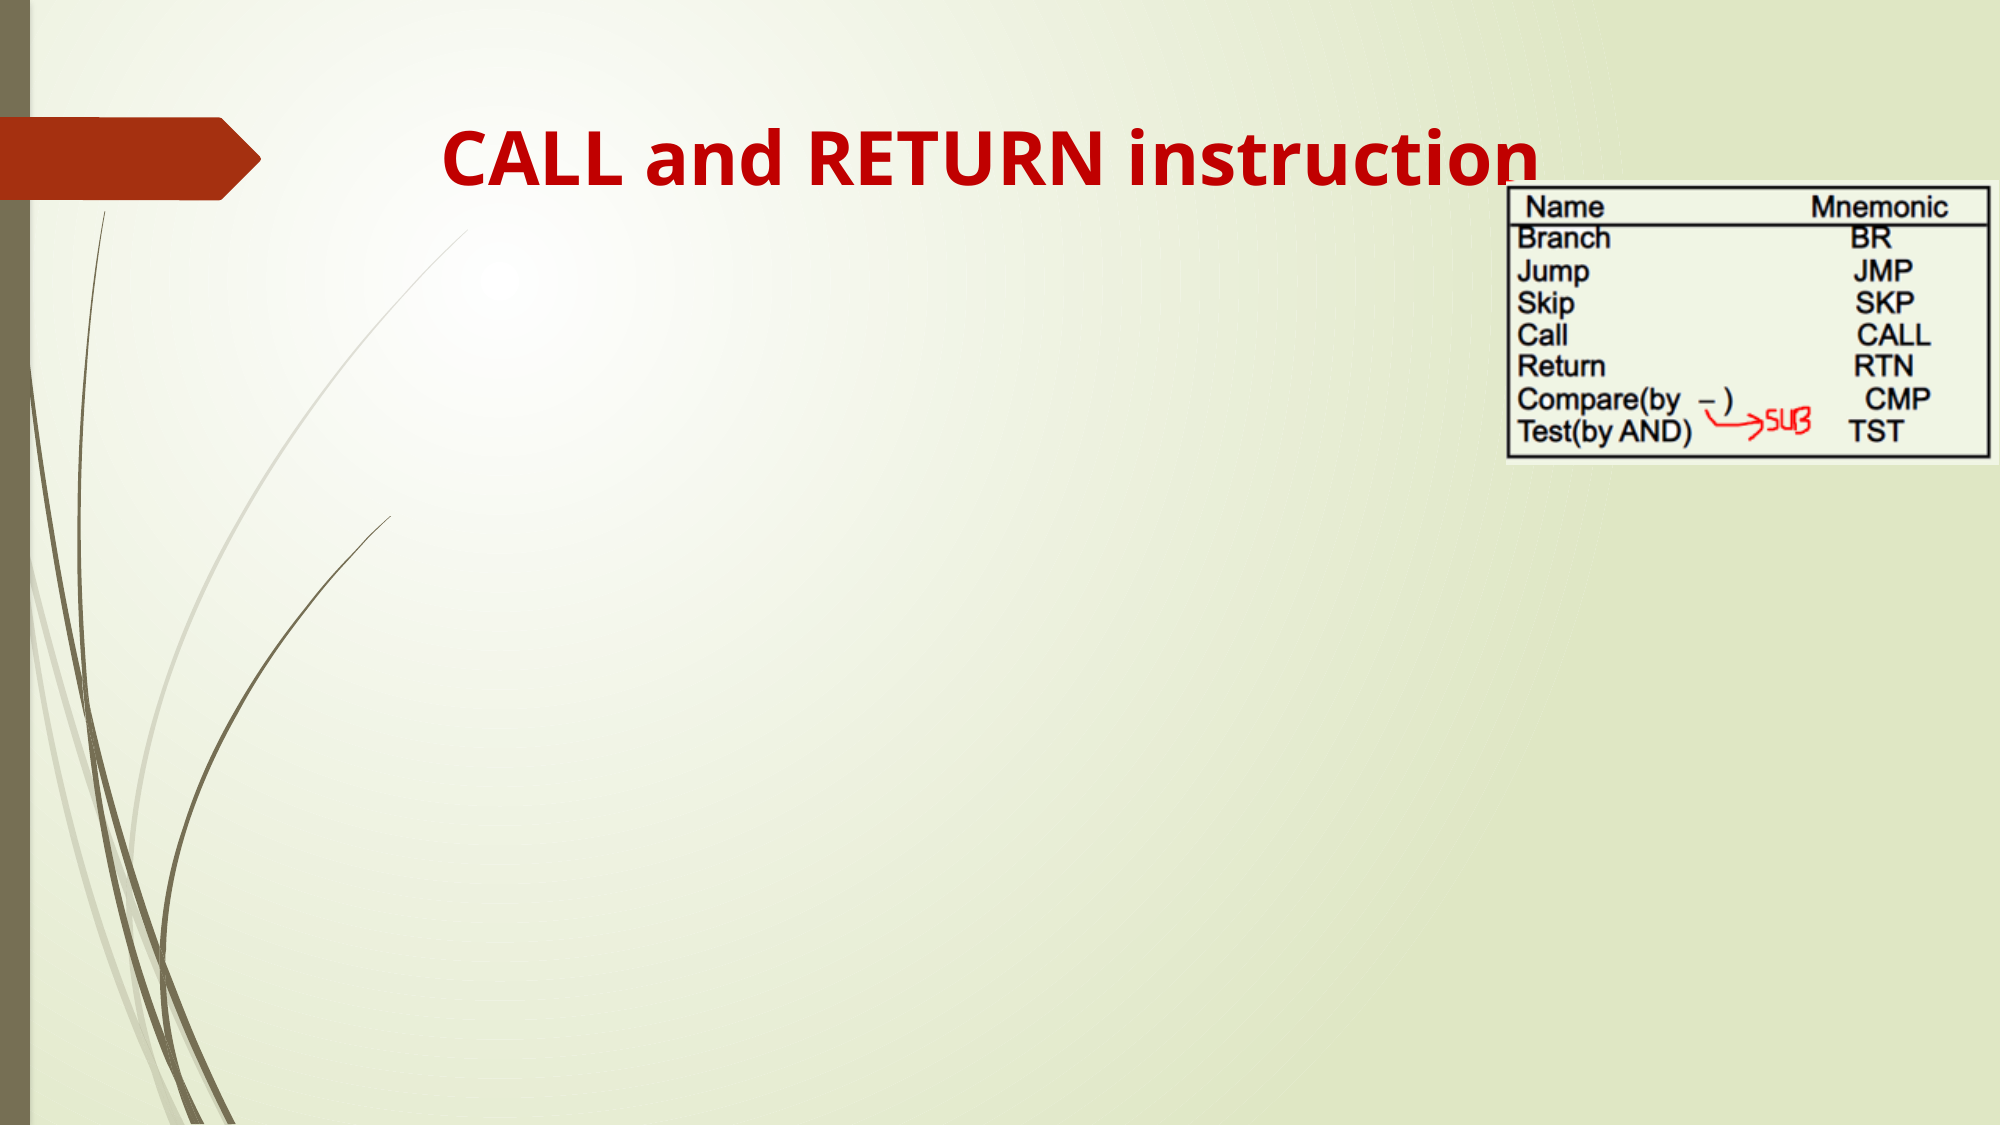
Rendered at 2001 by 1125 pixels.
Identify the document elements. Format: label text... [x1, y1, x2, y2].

title CALL and RETURN instruction [425, 102, 1888, 313]
picture [1506, 180, 1999, 466]
